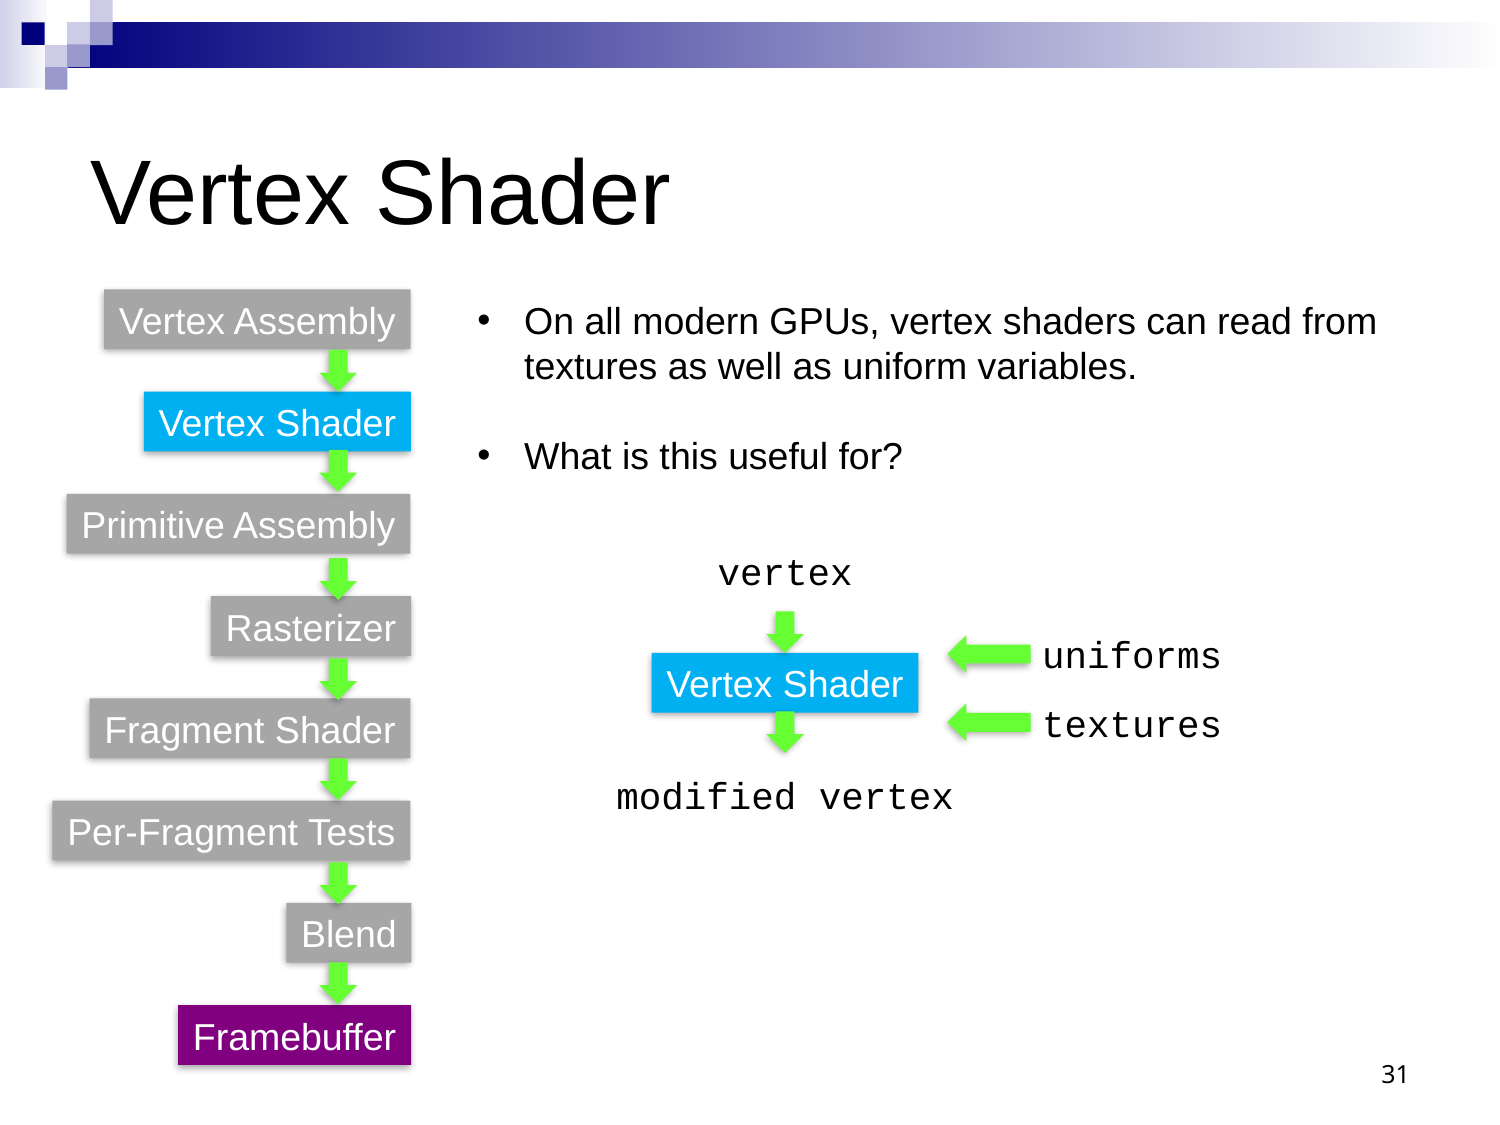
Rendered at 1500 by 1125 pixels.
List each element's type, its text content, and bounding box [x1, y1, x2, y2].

text_box [766, 711, 804, 754]
text_box vertex [702, 575, 868, 600]
text_box [319, 349, 358, 392]
text_box Rasterizer [210, 596, 412, 656]
text_box Framebuffer [178, 1005, 412, 1065]
text_box [947, 636, 1031, 673]
text_box Blend [286, 902, 412, 963]
text_box Vertex Shader [143, 391, 411, 452]
text_box [766, 611, 804, 653]
text_box uniforms [1026, 623, 1237, 684]
title Vertex Shader [75, 75, 1425, 300]
text_box [319, 962, 358, 1005]
text_box [319, 758, 358, 800]
text_box Fragment Shader [89, 698, 411, 759]
text_box modified vertex [601, 764, 969, 825]
text_box Primitive Assembly [66, 493, 411, 554]
text_box On all modern GPUs, vertex shaders can read from textures as well as uniform variables. What is this useful for? [462, 289, 1438, 575]
text_box Vertex Shader [651, 652, 919, 713]
text_box Vertex Assembly [104, 289, 411, 350]
text_box Per-Fragment Tests [52, 800, 411, 861]
text_box [319, 862, 358, 905]
text_box textures [1026, 692, 1237, 752]
text_box [947, 703, 1031, 742]
text_box [319, 449, 358, 492]
text_box [319, 658, 358, 700]
text_box [319, 558, 358, 600]
slide_number 31 [1074, 1025, 1425, 1100]
